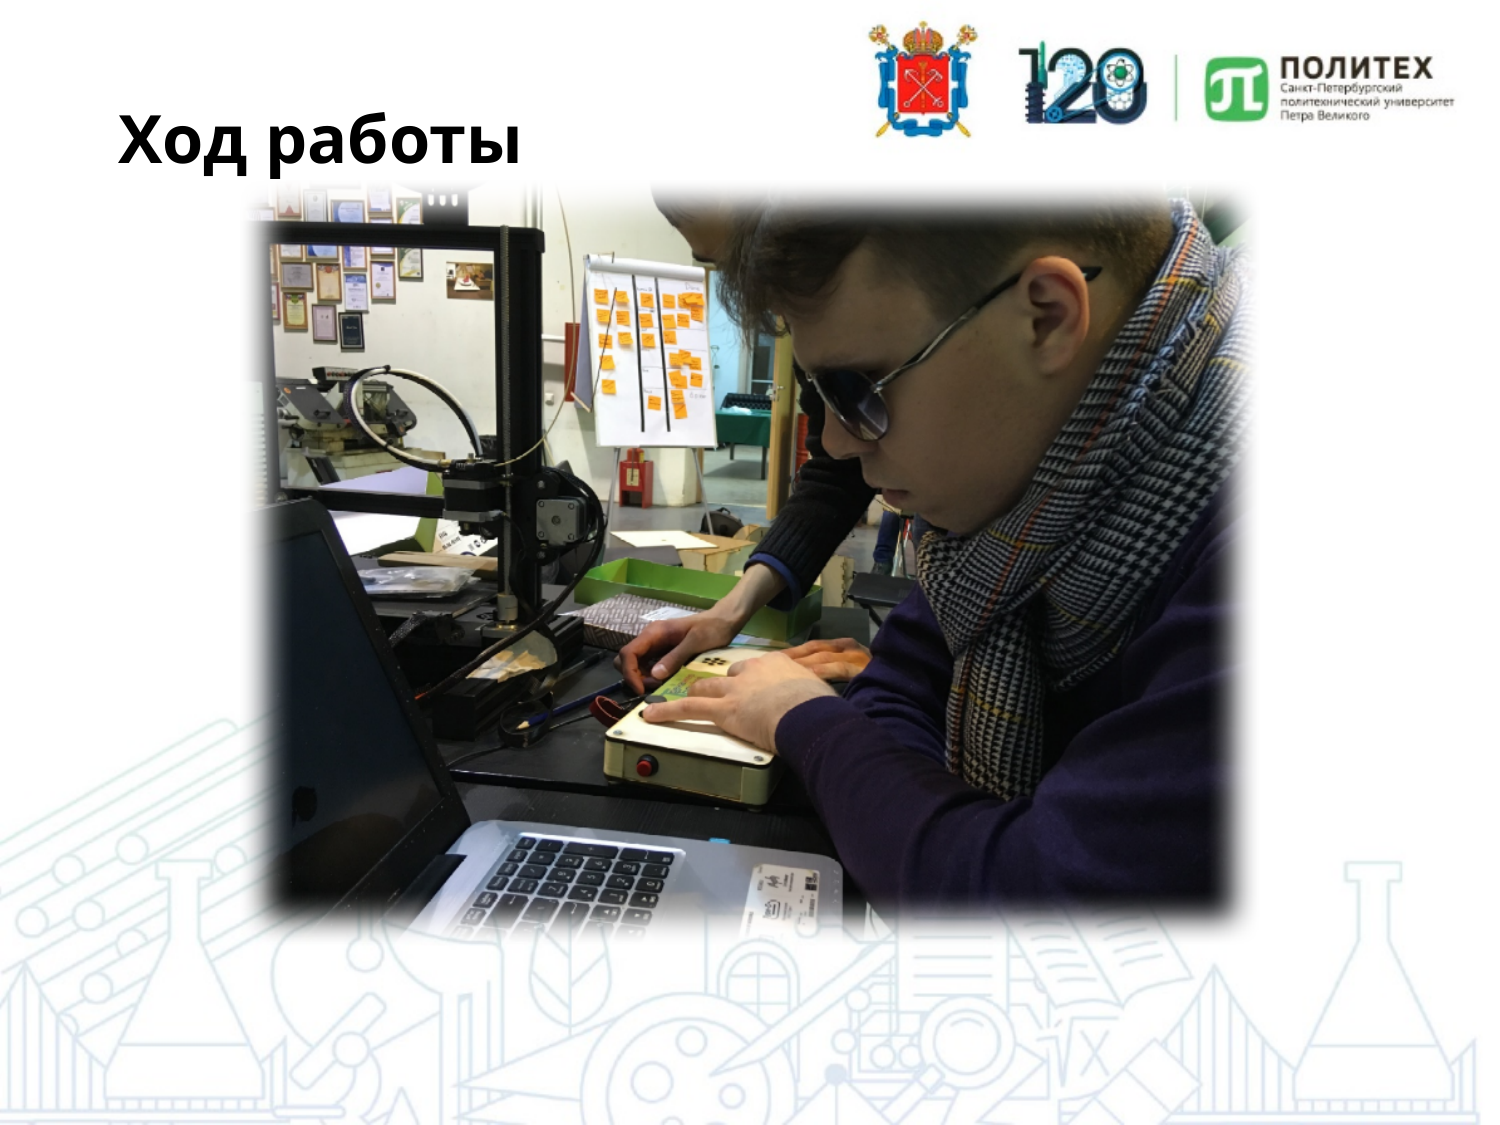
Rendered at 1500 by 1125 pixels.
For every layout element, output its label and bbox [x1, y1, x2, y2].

picture [0, 0, 1500, 1125]
list [238, 178, 1262, 947]
